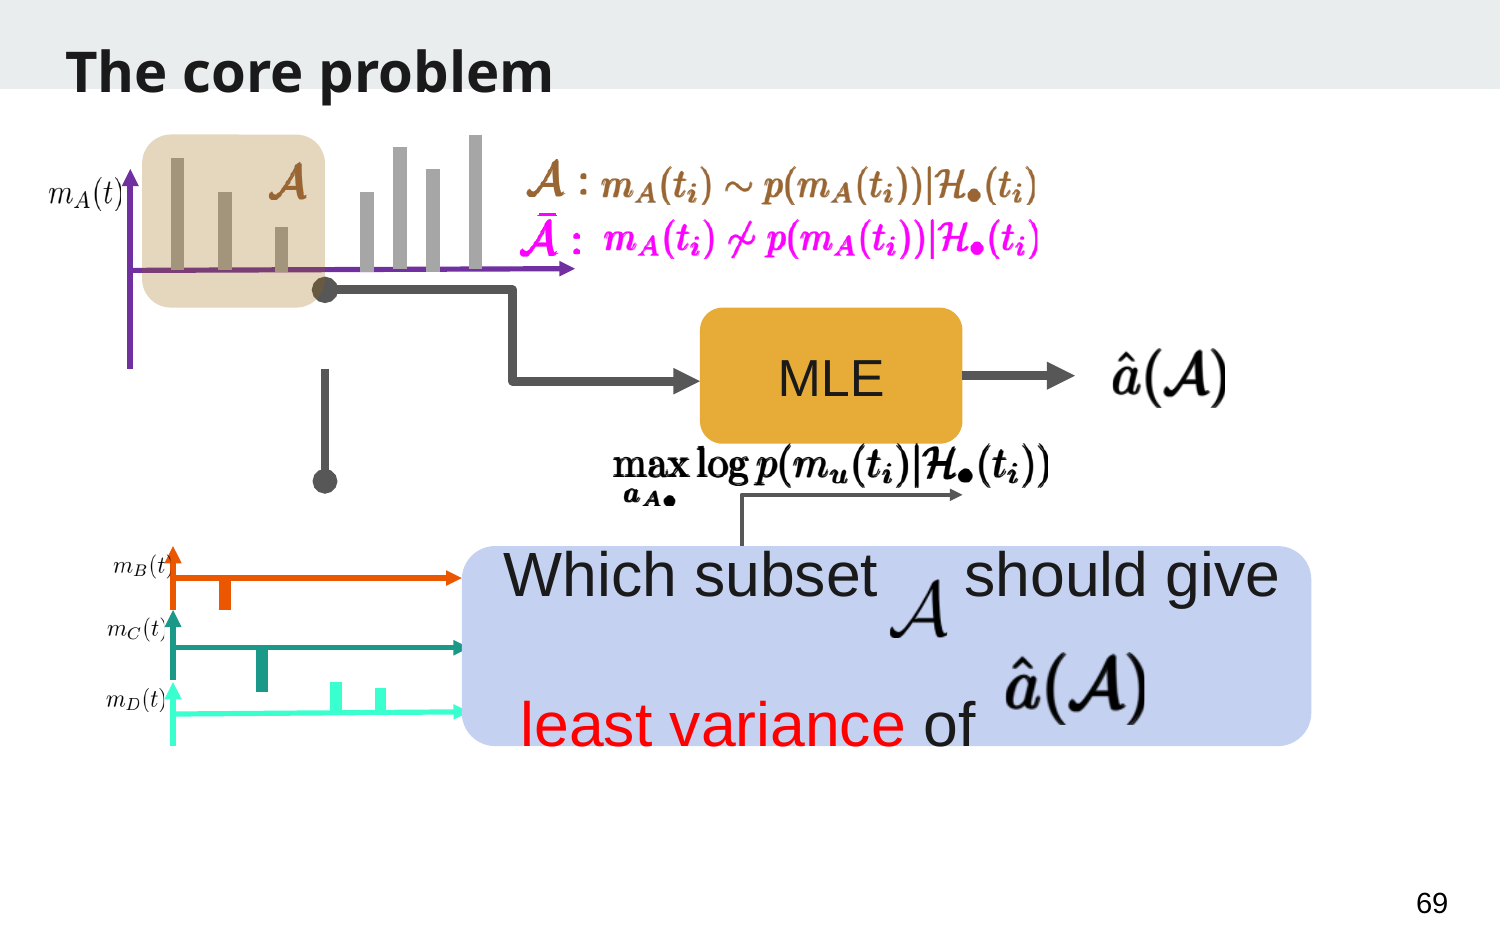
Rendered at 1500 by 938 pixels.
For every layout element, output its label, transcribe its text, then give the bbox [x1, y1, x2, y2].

text_box MLE [697, 305, 965, 442]
picture [525, 158, 587, 197]
picture [603, 218, 1038, 259]
text_box [140, 280, 327, 310]
text_box Which subset should give least variance of [473, 543, 1314, 749]
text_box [520, 494, 963, 642]
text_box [105, 545, 470, 747]
picture [268, 161, 307, 200]
picture [1112, 347, 1226, 408]
picture [889, 579, 948, 638]
text_box [139, 132, 328, 266]
picture [47, 176, 121, 211]
title The core problem [50, 21, 1312, 119]
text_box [139, 273, 328, 278]
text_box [324, 289, 701, 382]
picture [1005, 650, 1145, 725]
picture [519, 212, 581, 257]
picture [612, 443, 1049, 506]
picture [601, 164, 1035, 205]
slide_number 69 [1400, 865, 1491, 938]
